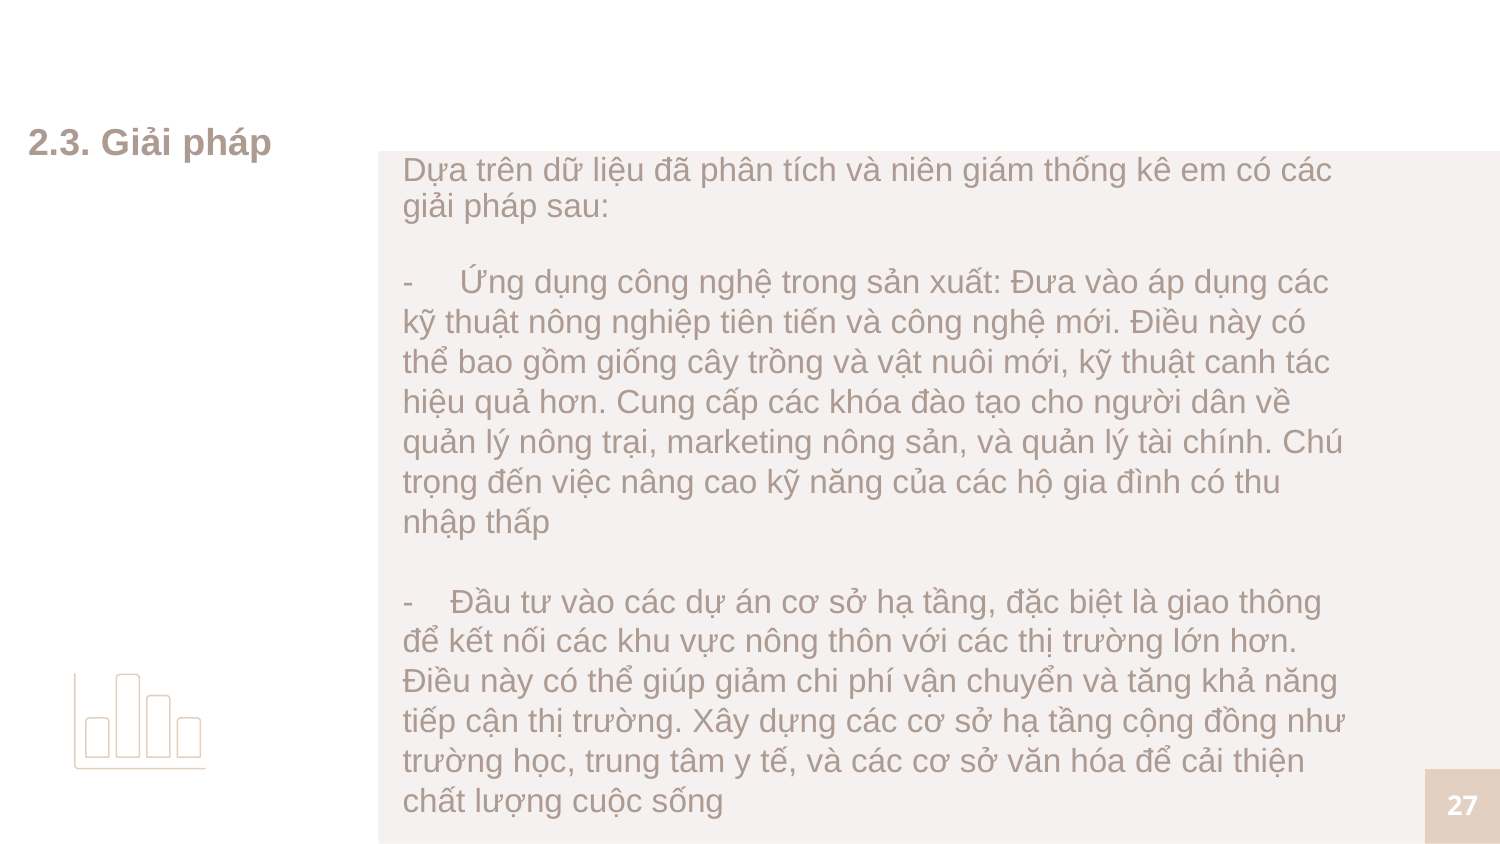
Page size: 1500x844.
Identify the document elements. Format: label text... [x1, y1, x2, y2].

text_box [74, 673, 206, 769]
title 2.3. Giải pháp [28, 122, 350, 757]
slide_number 27 [1425, 769, 1500, 844]
text_box Dựa trên dữ liệu đã phân tích và niên giám thống kê em có các giải pháp sau: - Ứng dụng công nghệ trong sản xuất: Đưa vào áp dụng các kỹ thuật nông nghiệp tiên tiến và công nghệ mới. Điều này có thể bao gồm giống cây trồng và vật nuôi mới, kỹ thuật canh tác hiệu quả hơn. Cung cấp các khóa đào tạo cho người dân về quản lý nông trại, marketing nông sản, và quản lý tài chính. Chú trọng đến việc nâng cao kỹ năng của các hộ gia đình có thu nhập thấp - Đầu tư vào các dự án cơ sở hạ tầng, đặc biệt là giao thông để kết nối các khu vực nông thôn với các thị trường lớn hơn. Điều này có thể giúp giảm chi phí vận chuyển và tăng khả năng tiếp cận thị trường. Xây dựng các cơ sở hạ tầng cộng đồng như trường học, trung tâm y tế, và các cơ sở văn hóa để cải thiện chất lượng cuộc sống [402, 152, 1360, 559]
